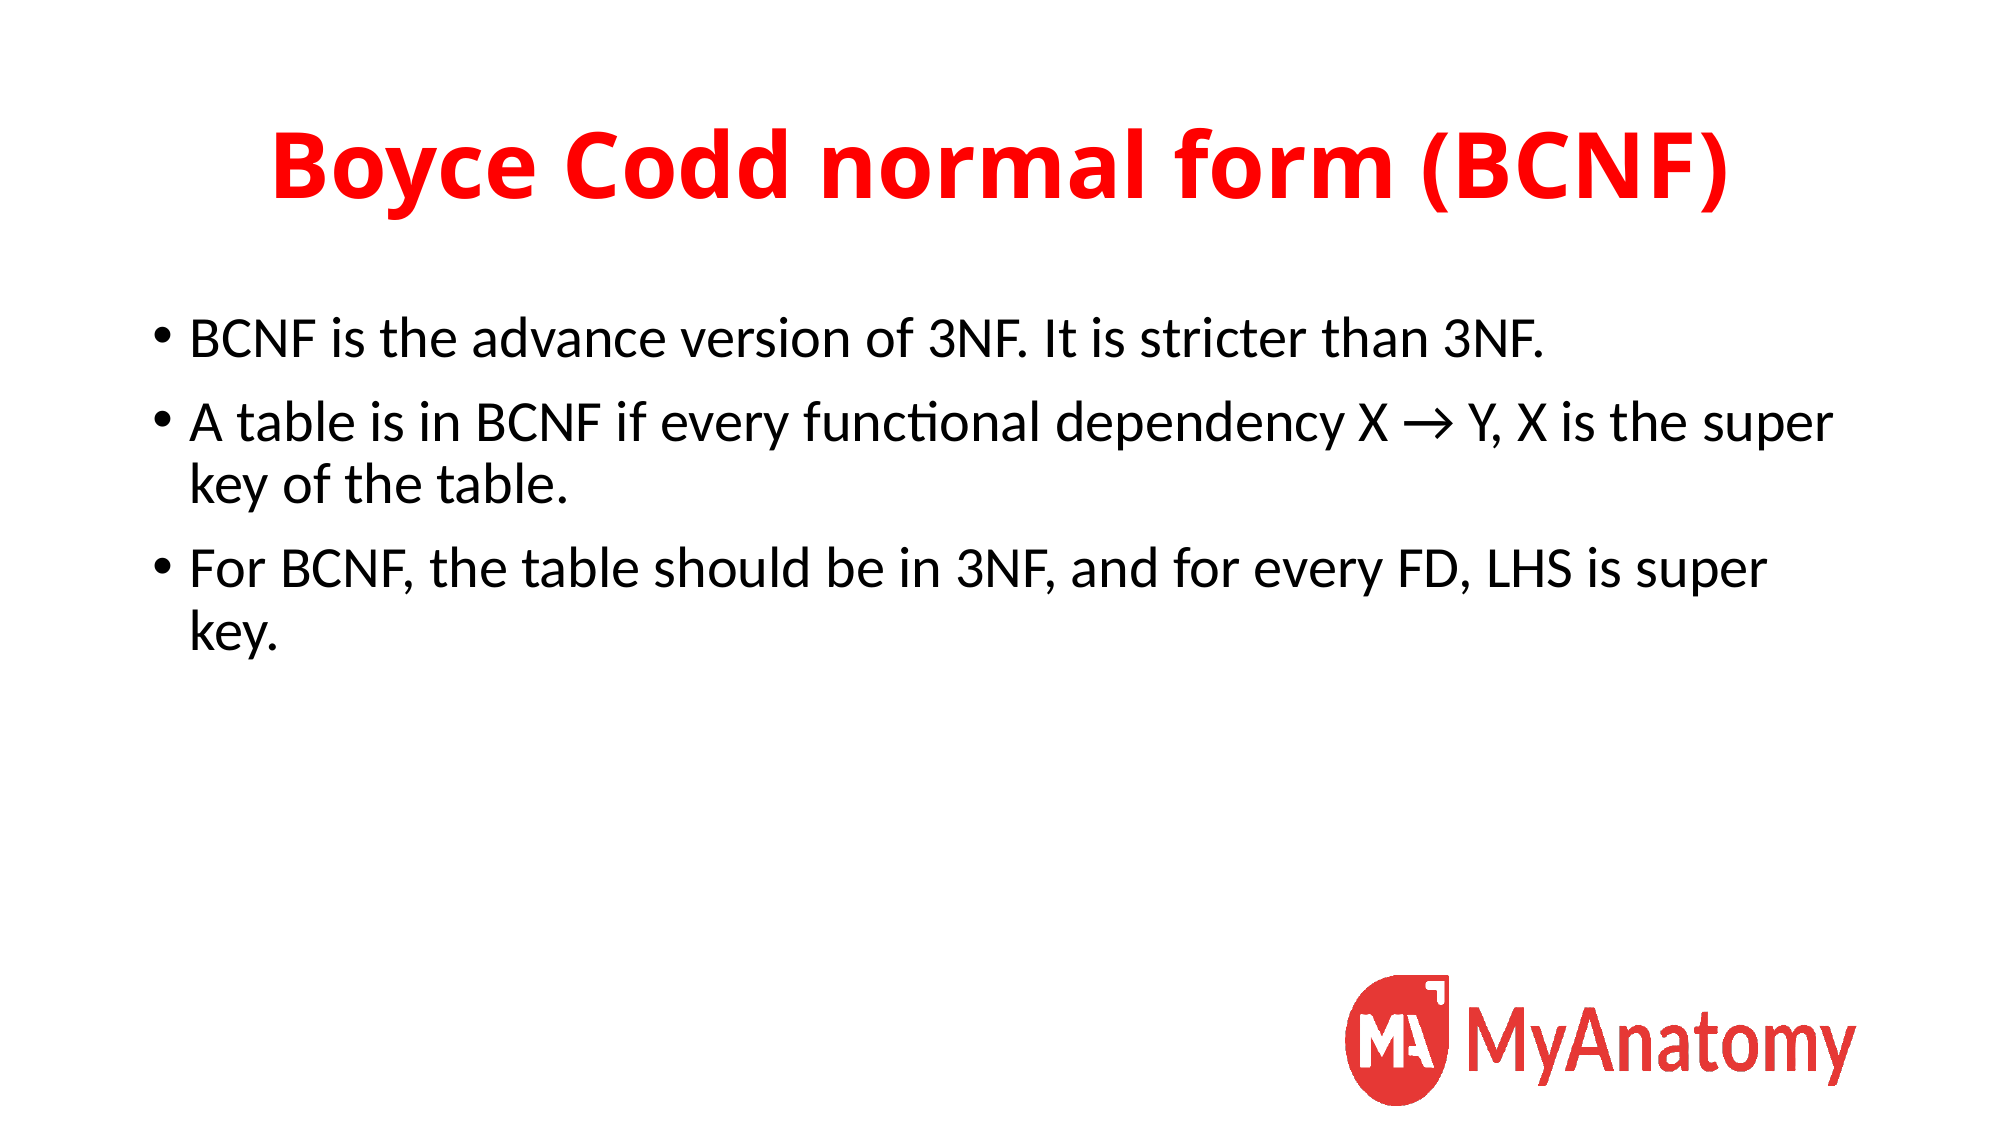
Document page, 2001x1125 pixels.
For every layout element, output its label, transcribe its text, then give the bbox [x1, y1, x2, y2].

title Boyce Codd normal form (BCNF) [137, 59, 1863, 278]
picture [1337, 1014, 1863, 1125]
list BCNF is the advance version of 3NF. It is stricter than 3NF. A table is in BCNF if every functional dependency X → Y, X is the super key of the table. For BCNF, the table should be in 3NF, and for every FD, LHS is super key. [137, 299, 1863, 1014]
